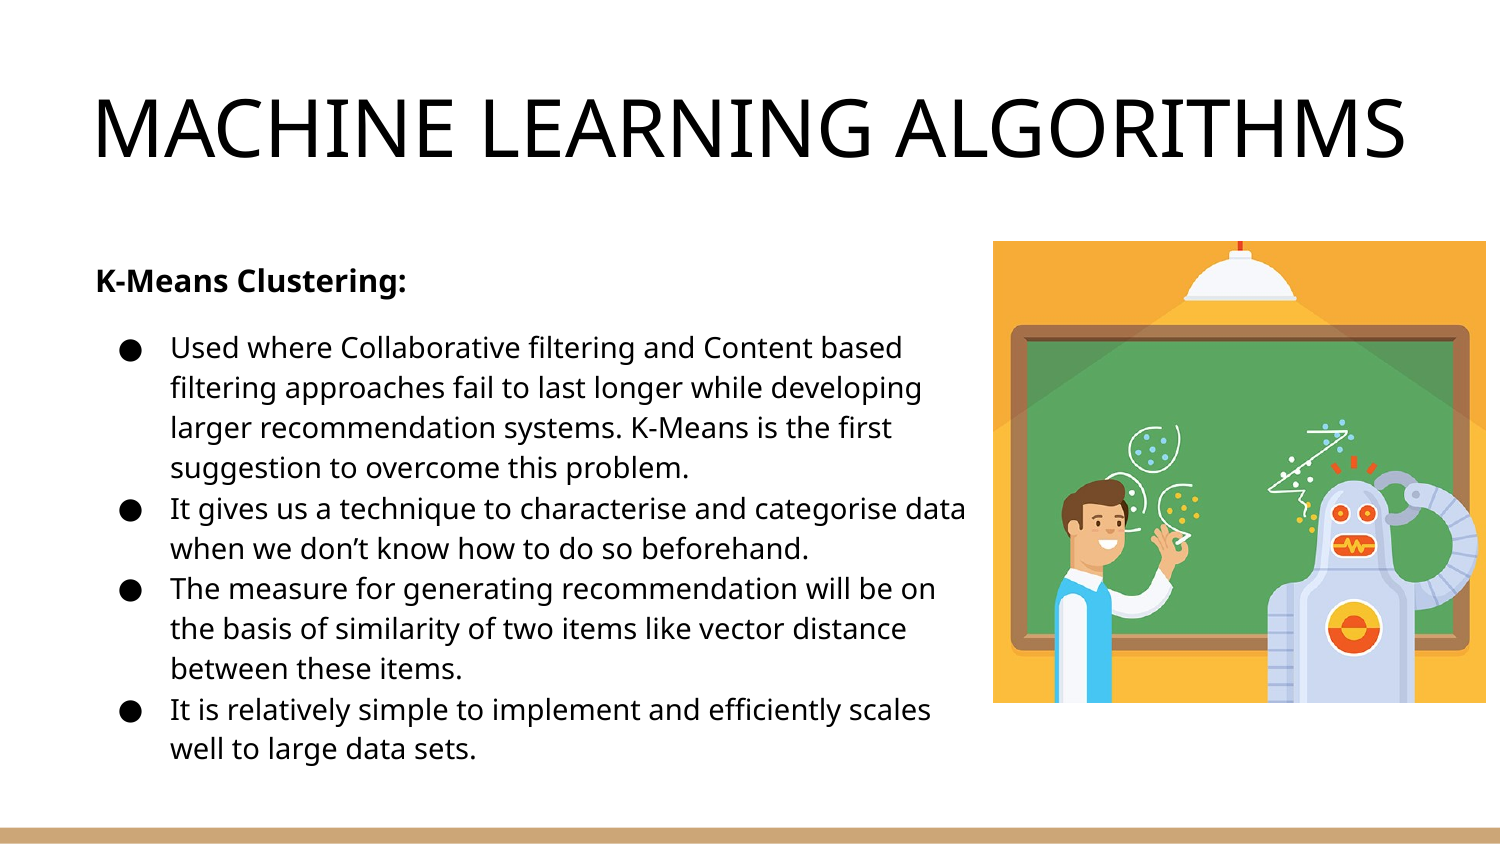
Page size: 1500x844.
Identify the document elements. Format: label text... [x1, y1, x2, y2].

list K-Means Clustering: Used where Collaborative filtering and Content based filtering approaches fail to last longer while developing larger recommendation systems. K-Means is the first suggestion to overcome this problem. It gives us a technique to characterise and categorise data when we don’t know how to do so beforehand. The measure for generating recommendation will be on the basis of similarity of two items like vector distance between these items. It is relatively simple to implement and efficiently scales well to large data sets. [80, 241, 984, 824]
picture [992, 240, 1486, 704]
title MACHINE LEARNING ALGORITHMS [51, 51, 1449, 189]
